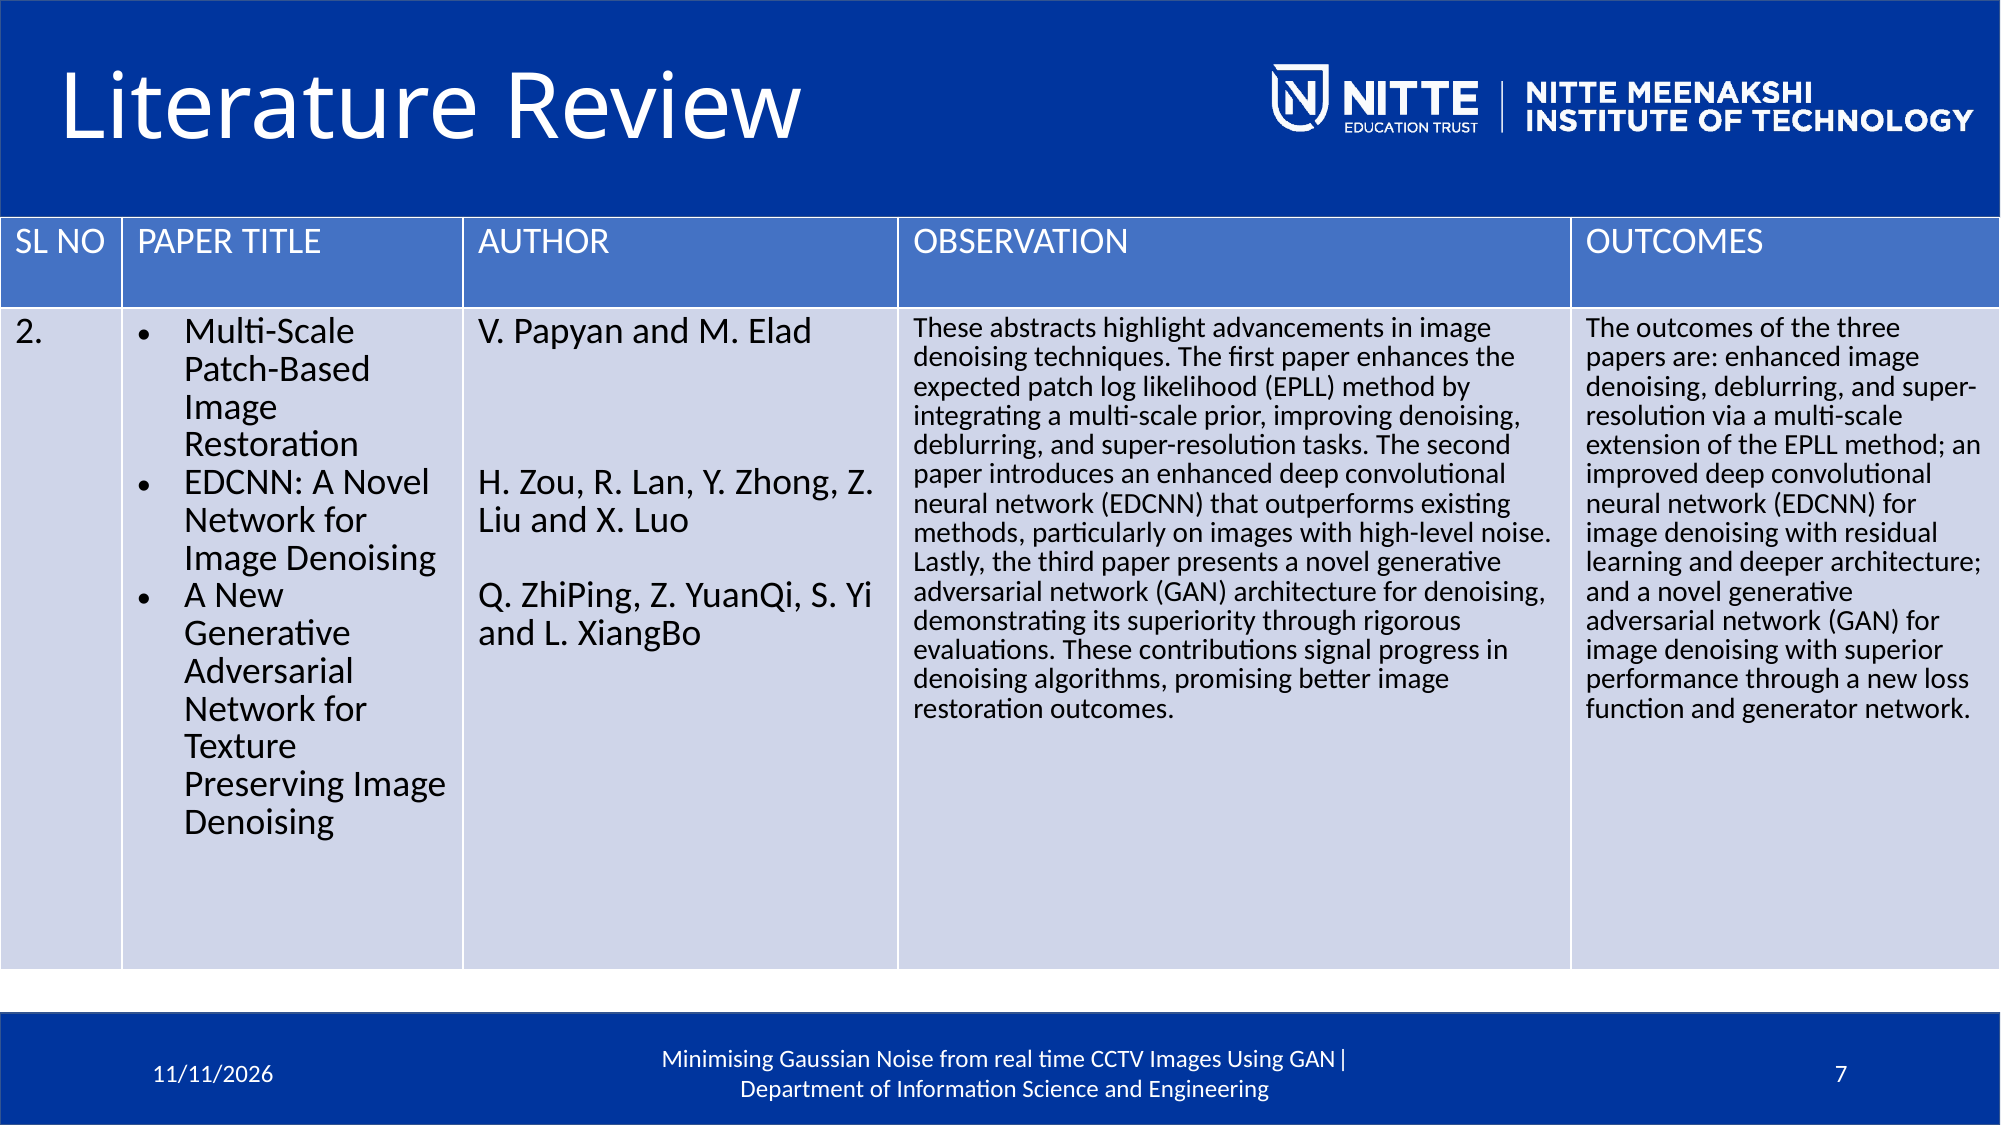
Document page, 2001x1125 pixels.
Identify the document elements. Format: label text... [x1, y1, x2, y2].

table_cell The outcomes of the three papers are: enhanced image denoising, deblurring, and super-resolution via a multi-scale extension of the EPLL method; an improved deep convolutional neural network (EDCNN) for image denoising with residual learning and deeper architecture; and a novel generative adversarial network (GAN) for image denoising with superior performance through a new loss function and generator network. [1572, 309, 1999, 969]
table_header OBSERVATION [899, 218, 1570, 307]
title Literature Review [43, 0, 1769, 217]
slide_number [137, 1042, 588, 1103]
table_cell These abstracts highlight advancements in image denoising techniques. The first paper enhances the expected patch log likelihood (EPLL) method by integrating a multi-scale prior, improving denoising, deblurring, and super-resolution tasks. The second paper introduces an enhanced deep convolutional neural network (EDCNN) that outperforms existing methods, particularly on images with high-level noise. Lastly, the third paper presents a novel generative adversarial network (GAN) architecture for denoising, demonstrating its superiority through rigorous evaluations. These contributions signal progress in denoising algorithms, promising better image restoration outcomes. [899, 309, 1570, 969]
table_header SL NO [1, 218, 121, 307]
table_cell V. Papyan and M. Elad H. Zou, R. Lan, Y. Zhong, Z. Liu and X. Luo Q. ZhiPing, Z. YuanQi, S. Yi and L. XiangBo [464, 309, 897, 969]
table_header OUTCOMES [1572, 218, 1999, 307]
table_header AUTHOR [464, 218, 897, 307]
table_cell Multi-Scale Patch-Based Image Restoration EDCNN: A Novel Network for Image Denoising A New Generative Adversarial Network for Texture Preserving Image Denoising [123, 309, 462, 969]
table_header PAPER TITLE [123, 218, 462, 307]
slide_number 7 [1421, 1042, 1863, 1103]
table_cell 2. [1, 309, 121, 969]
picture [1769, 0, 2001, 275]
footer Minimising Gaussian Noise from real time CCTV Images Using GAN| Department of Information Science and Engineering [589, 1042, 1421, 1103]
